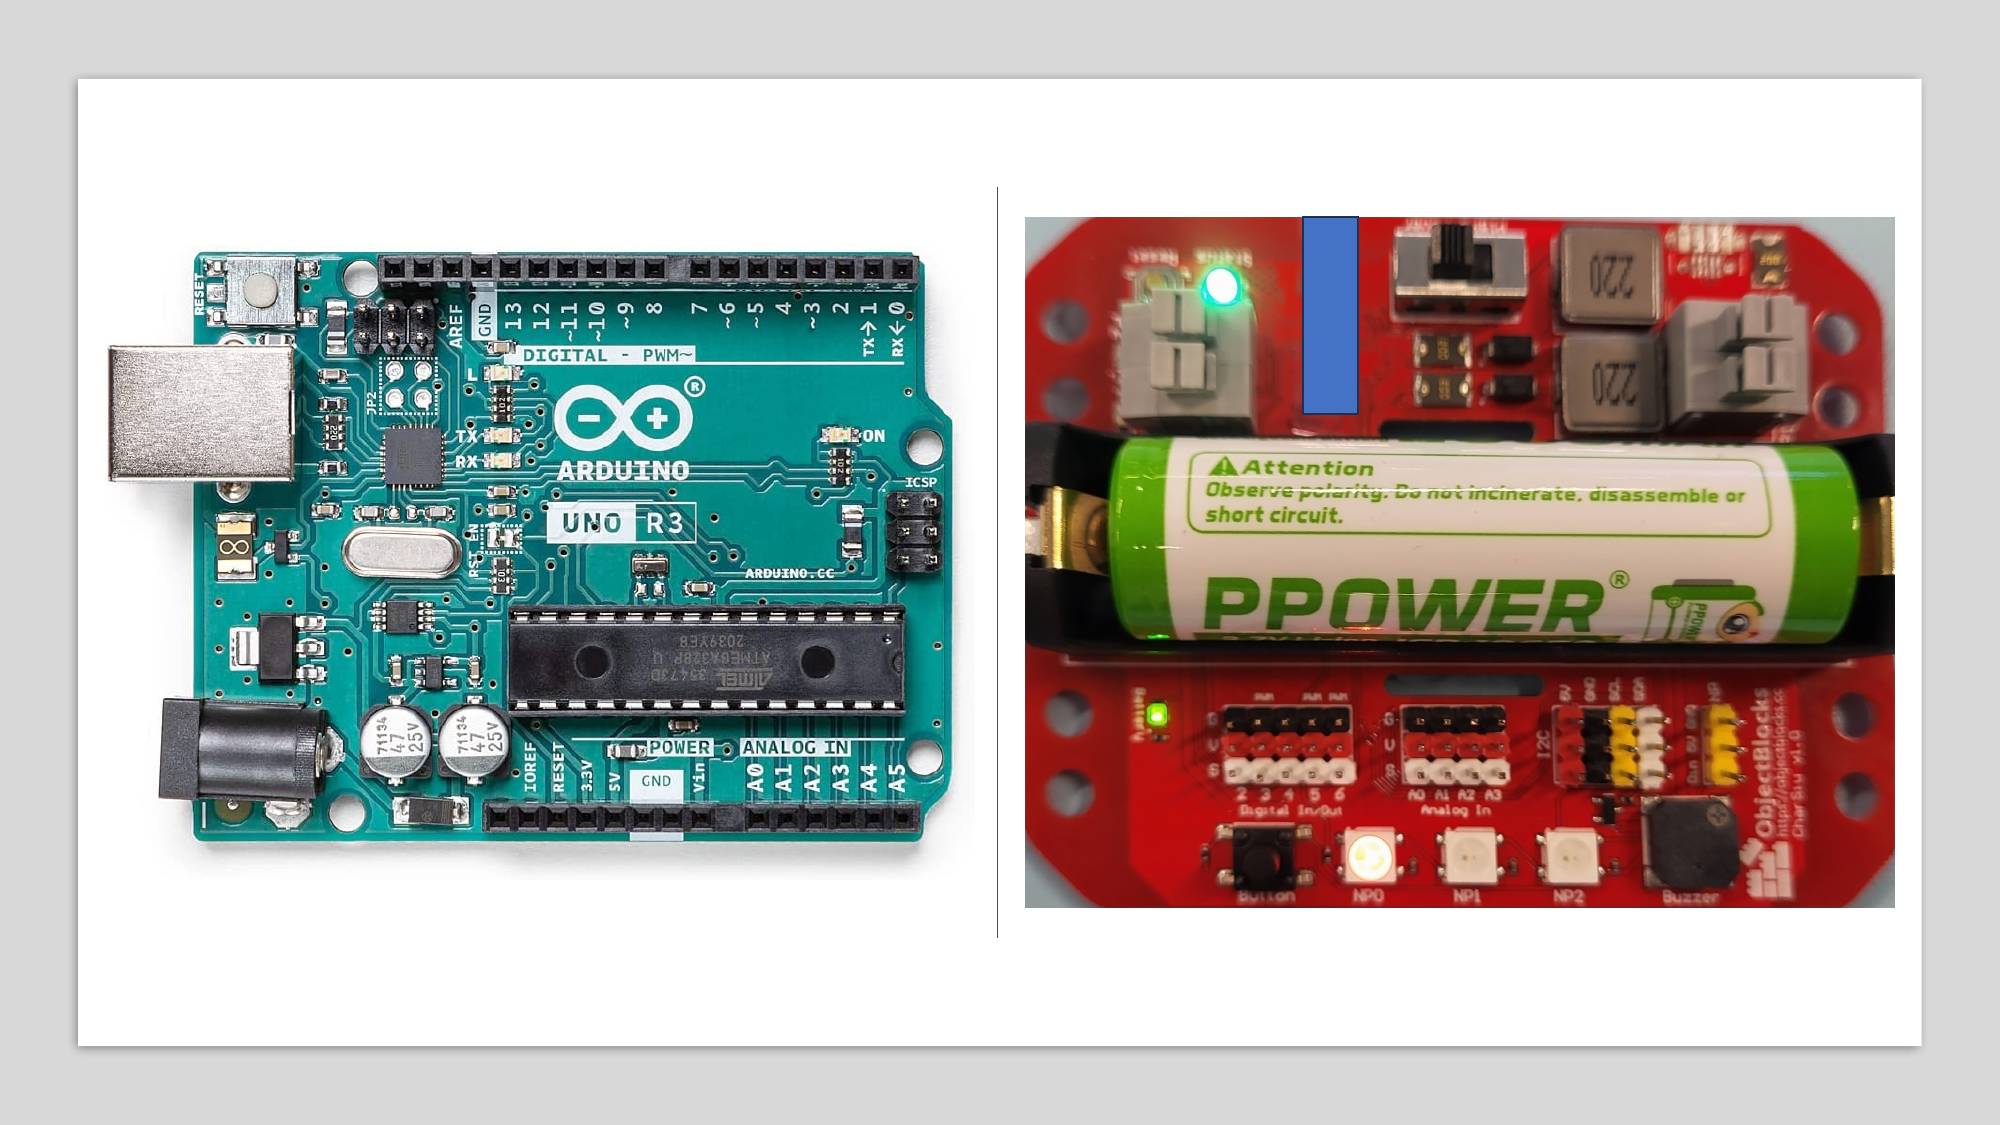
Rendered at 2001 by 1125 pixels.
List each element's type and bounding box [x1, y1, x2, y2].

picture [105, 245, 975, 880]
text_box [0, 0, 2000, 1125]
text_box [77, 78, 1923, 1047]
picture [1025, 217, 1895, 908]
